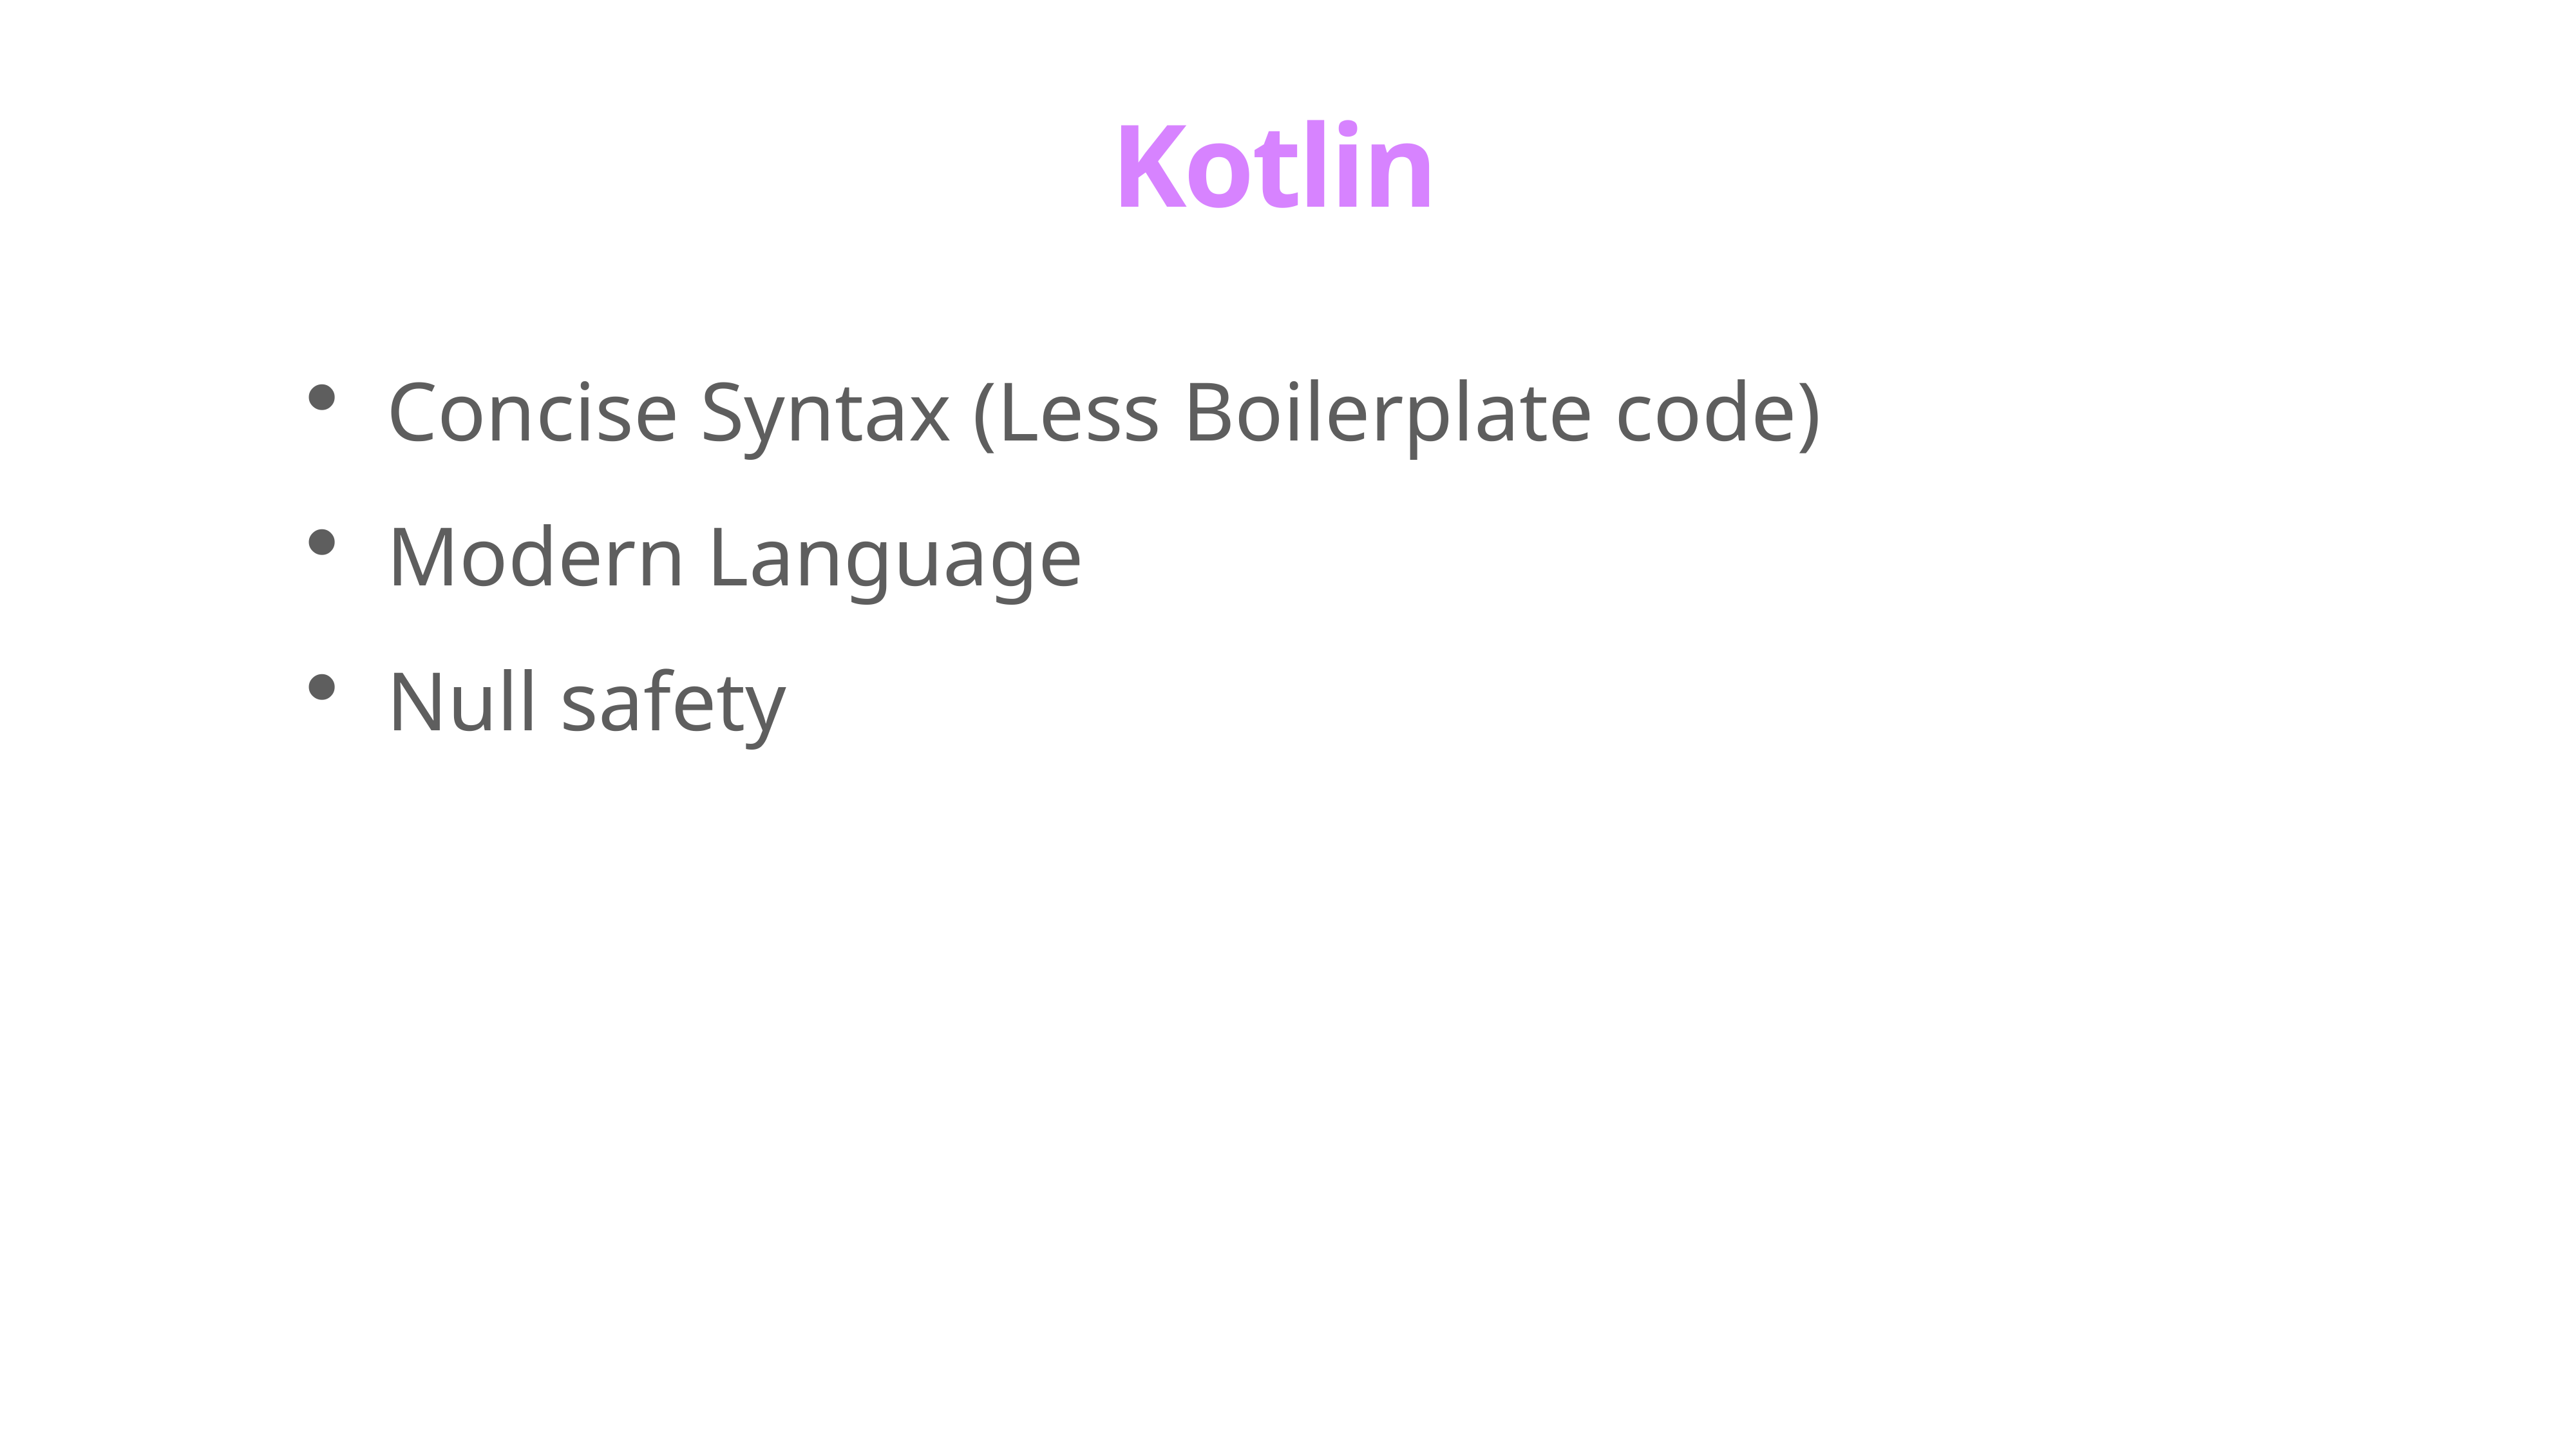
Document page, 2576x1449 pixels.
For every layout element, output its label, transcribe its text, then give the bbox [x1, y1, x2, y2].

title Kotlin [956, 113, 1620, 266]
text_box Concise Syntax (Less Boilerplate code) Modern Language Null safety [300, 307, 1828, 752]
